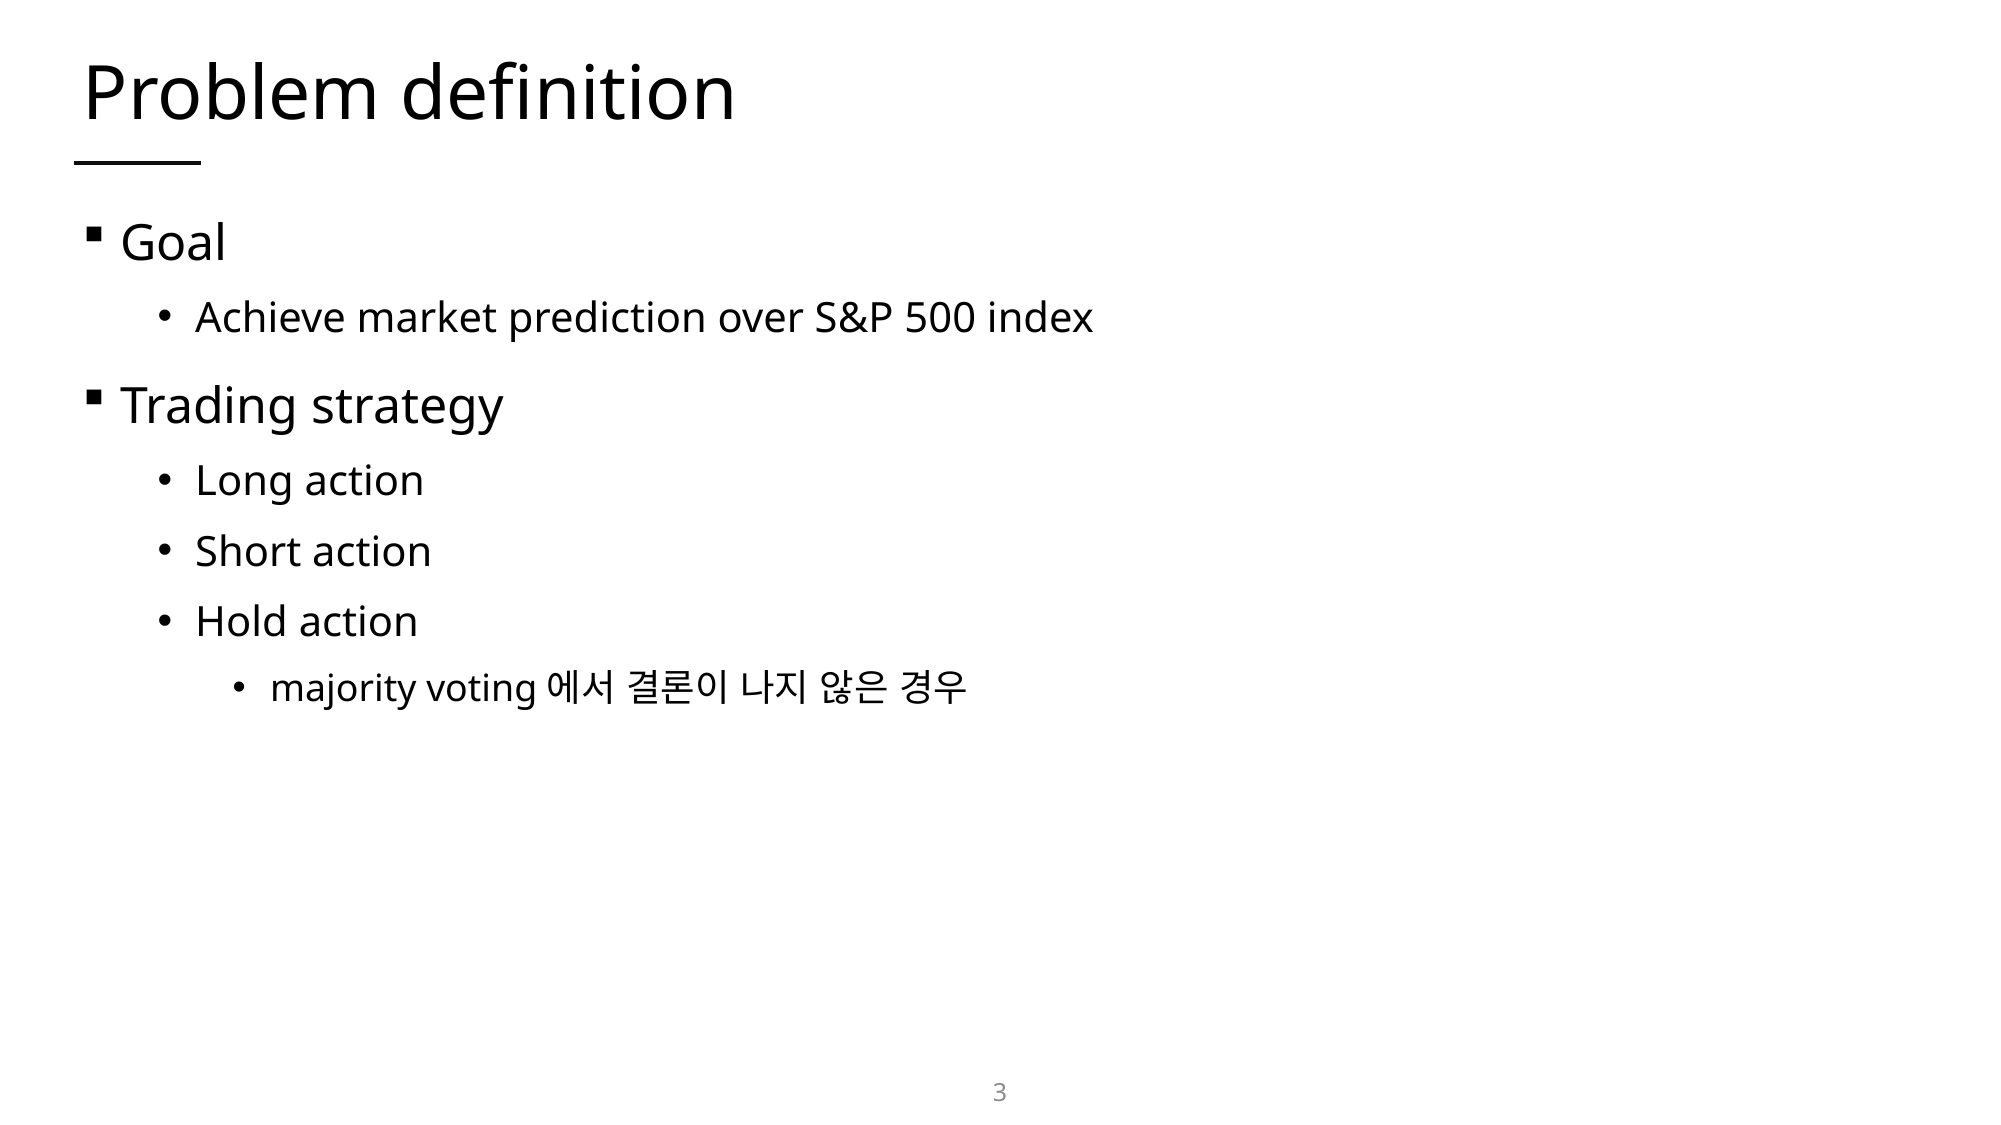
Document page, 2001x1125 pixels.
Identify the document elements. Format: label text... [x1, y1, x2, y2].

slide_number 3 [774, 1063, 1225, 1124]
title Problem definition [67, 14, 1933, 175]
list Goal Achieve market prediction over S&P 500 index Trading strategy Long action Short action Hold action majority voting에서 결론이 나지 않은 경우 [67, 190, 1933, 1052]
